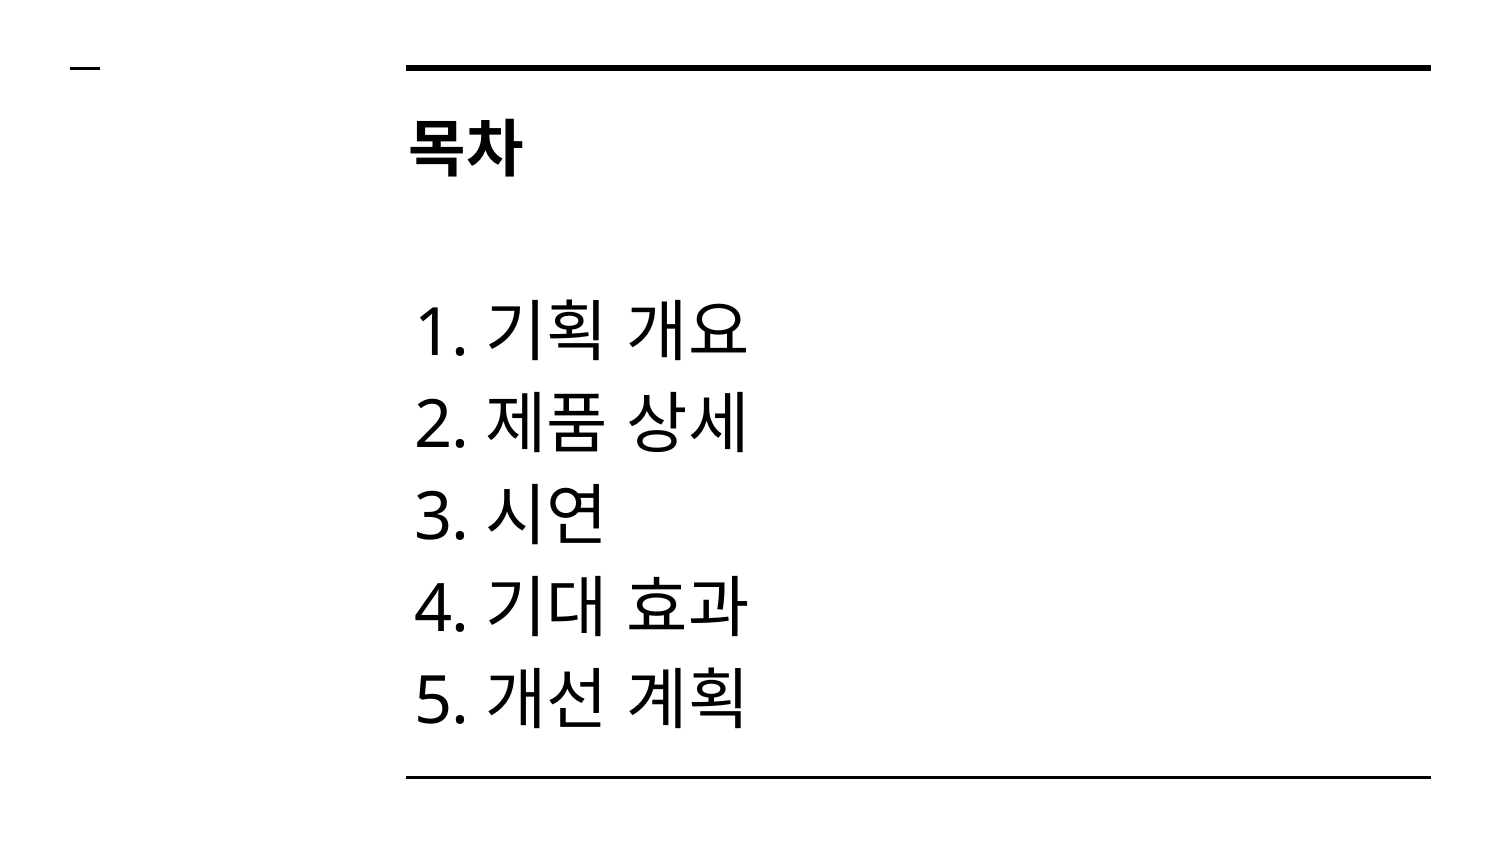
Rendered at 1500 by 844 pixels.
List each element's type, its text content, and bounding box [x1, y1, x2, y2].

title 목차 [393, 94, 1431, 199]
list 기획 개요 제품 상세 시연 기대 효과 개선 계획 [395, 261, 1433, 755]
